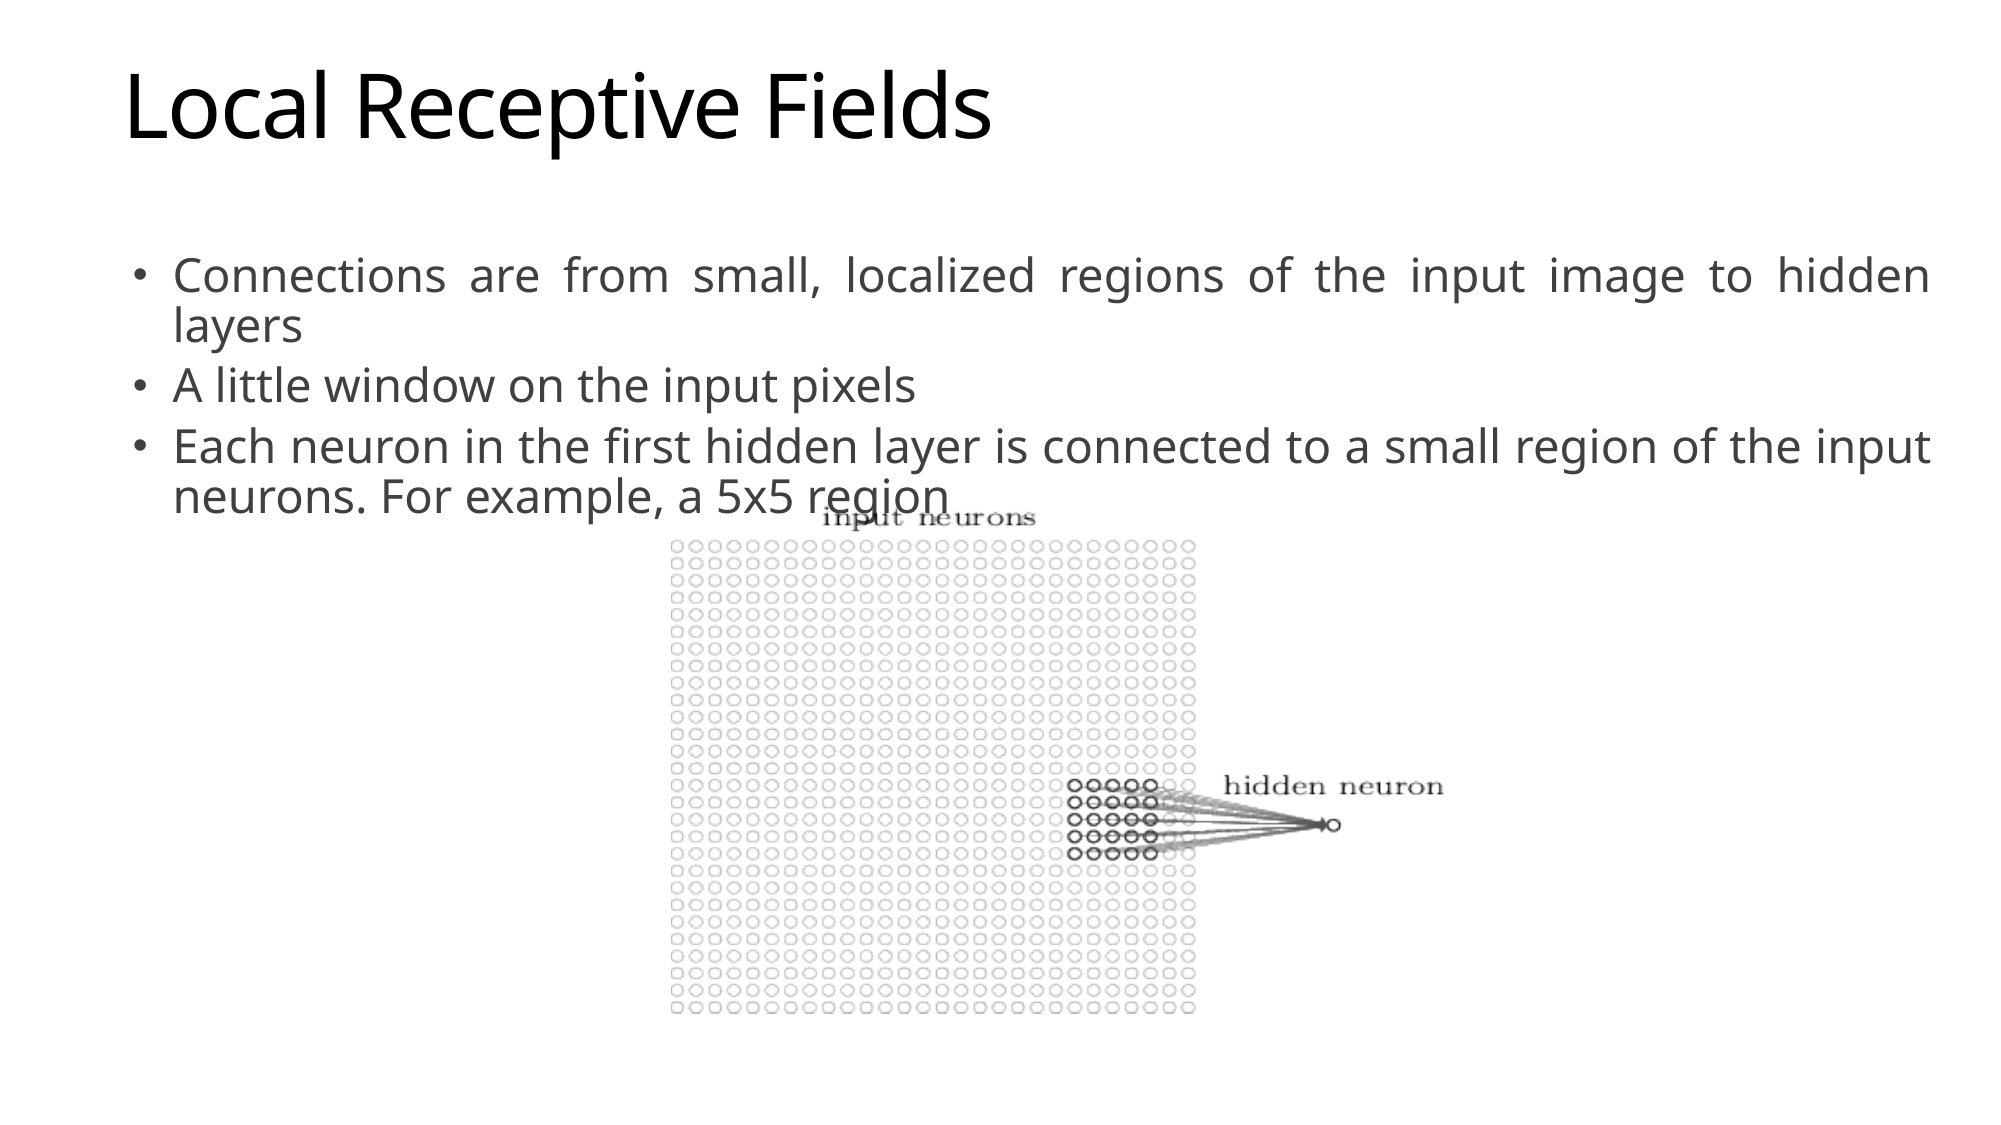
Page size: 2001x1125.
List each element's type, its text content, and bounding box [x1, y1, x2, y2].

text_box Local Receptive Fields [108, 53, 2000, 202]
text_box Connections are from small, localized regions of the input image to hidden layers A little window on the input pixels Each neuron in the first hidden layer is connected to a small region of the input neurons. For example, a 5x5 region [61, 244, 1948, 1068]
picture [671, 496, 1457, 1014]
text_box [61, 25, 1974, 173]
